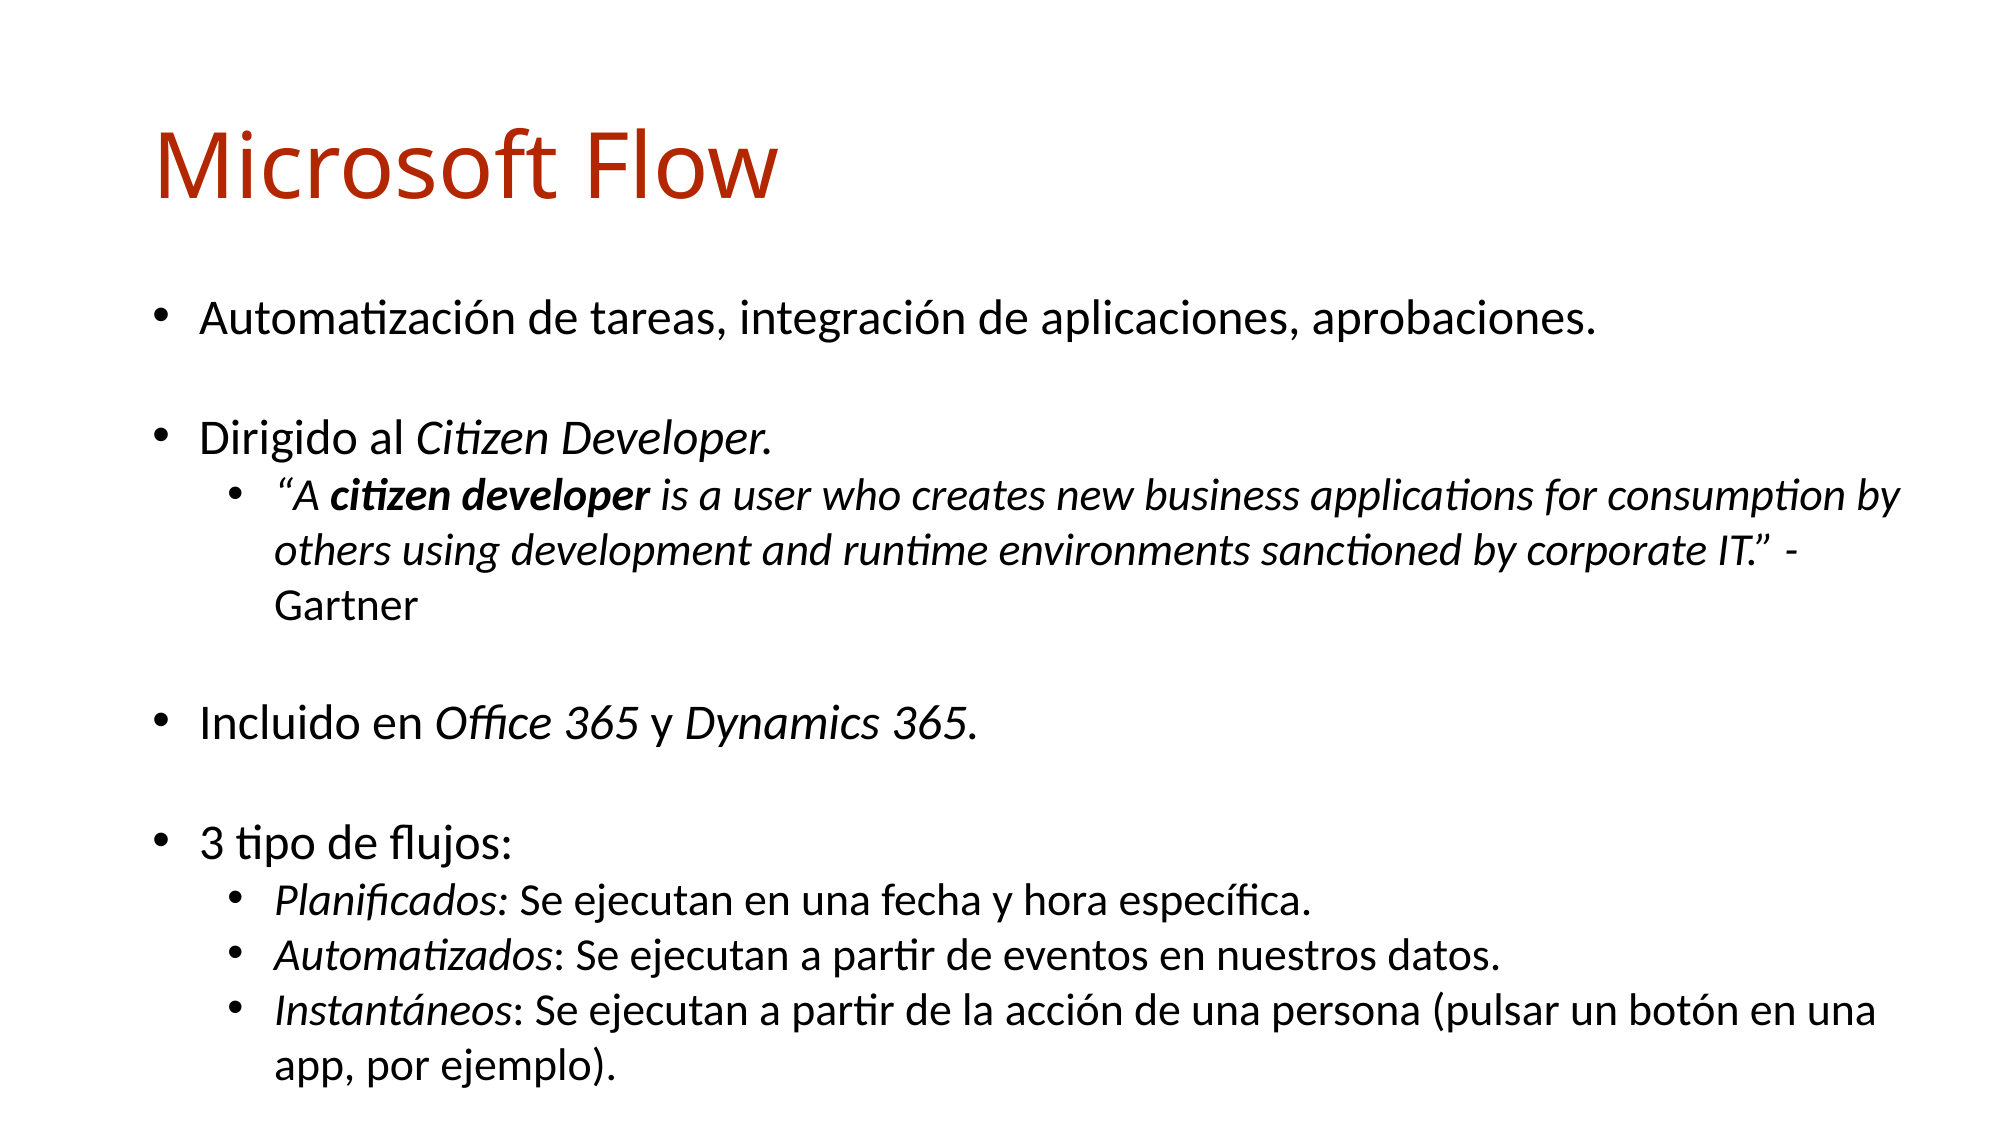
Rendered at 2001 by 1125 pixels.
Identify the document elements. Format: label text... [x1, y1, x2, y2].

text_box Automatización de tareas, integración de aplicaciones, aprobaciones. Dirigido al Citizen Developer. “A citizen developer is a user who creates new business applications for consumption by others using development and runtime environments sanctioned by corporate IT.” - Gartner Incluido en Office 365 y Dynamics 365. 3 tipo de flujos: Planificados: Se ejecutan en una fecha y hora específica. Automatizados: Se ejecutan a partir de eventos en nuestros datos. Instantáneos: Se ejecutan a partir de la acción de una persona (pulsar un botón en una app, por ejemplo). [137, 277, 1918, 1125]
title Microsoft Flow [137, 59, 1863, 277]
